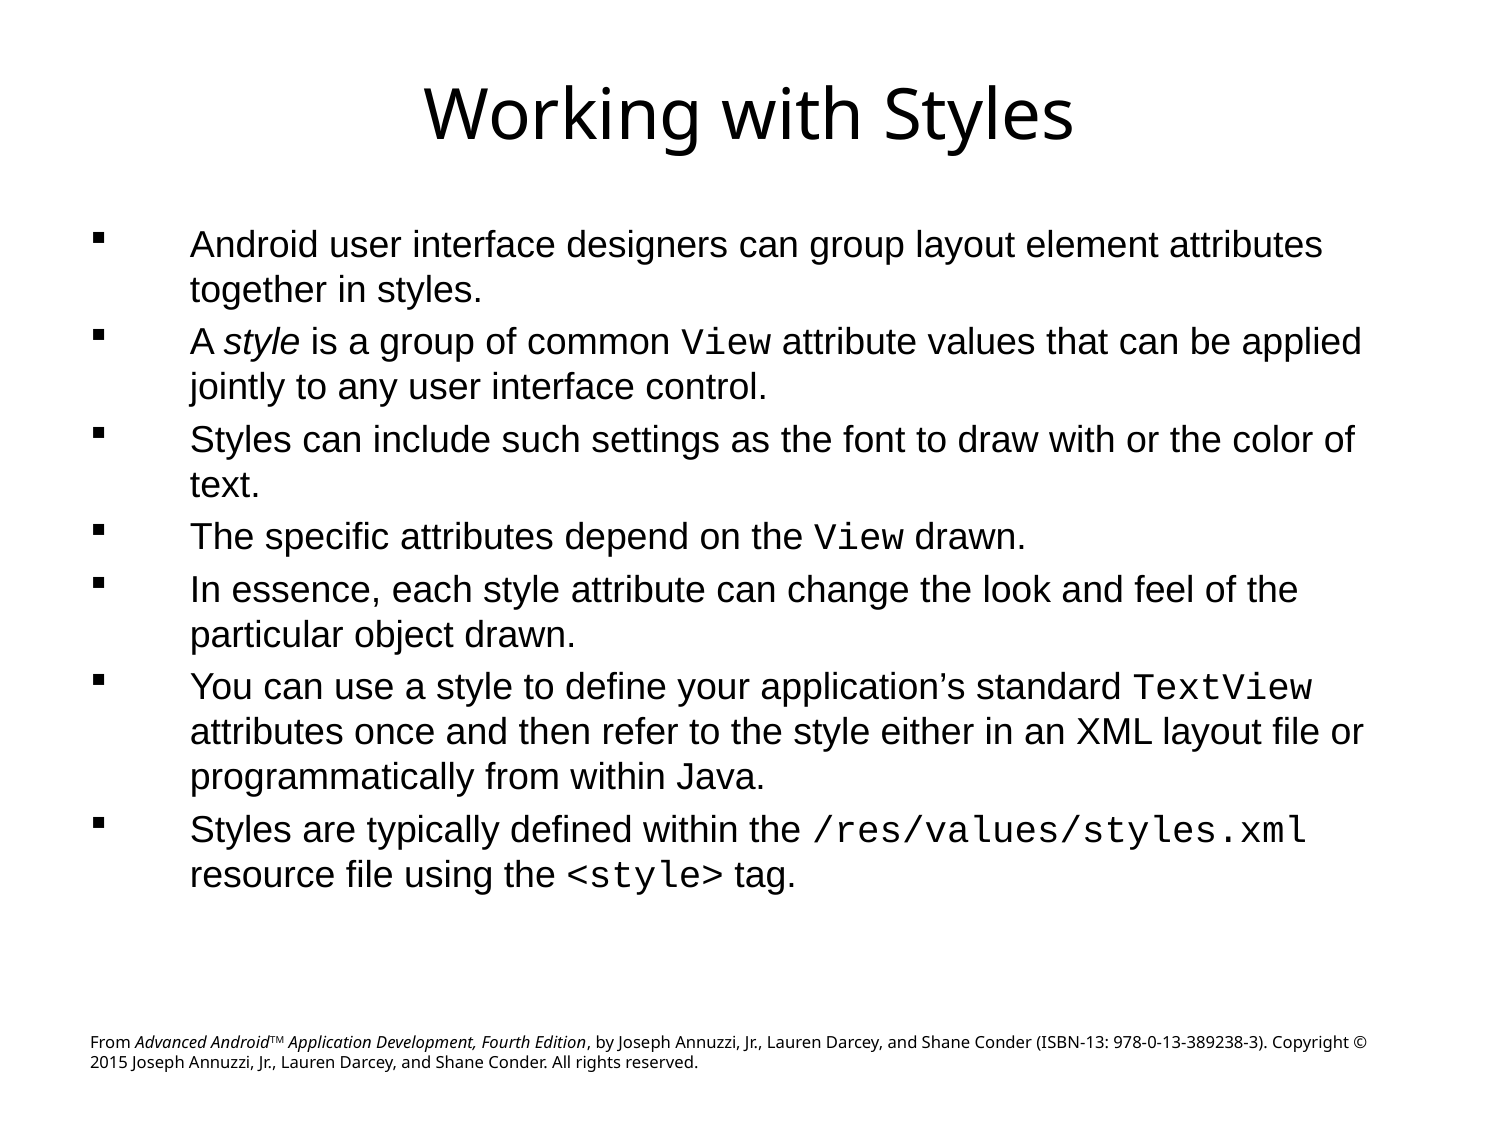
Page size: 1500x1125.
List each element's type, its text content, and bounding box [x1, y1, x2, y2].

footer From Advanced AndroidTM Application Development, Fourth Edition, by Joseph Annuzzi, Jr., Lauren Darcey, and Shane Conder (ISBN-13: 978-0-13-389238-3). Copyright © 2015 Joseph Annuzzi, Jr., Lauren Darcey, and Shane Conder. All rights reserved. [74, 1024, 1426, 1103]
list Android user interface designers can group layout element attributes together in styles. A style is a group of common View attribute values that can be applied jointly to any user interface control. Styles can include such settings as the font to draw with or the color of text. The specific attributes depend on the View drawn. In essence, each style attribute can change the look and feel of the particular object drawn. You can use a style to define your application’s standard TextView attributes once and then refer to the style either in an XML layout file or programmatically from within Java. Styles are typically defined within the /res/values/styles.xml resource file using the <style> tag. [75, 212, 1425, 1005]
title Working with Styles [75, 45, 1425, 188]
